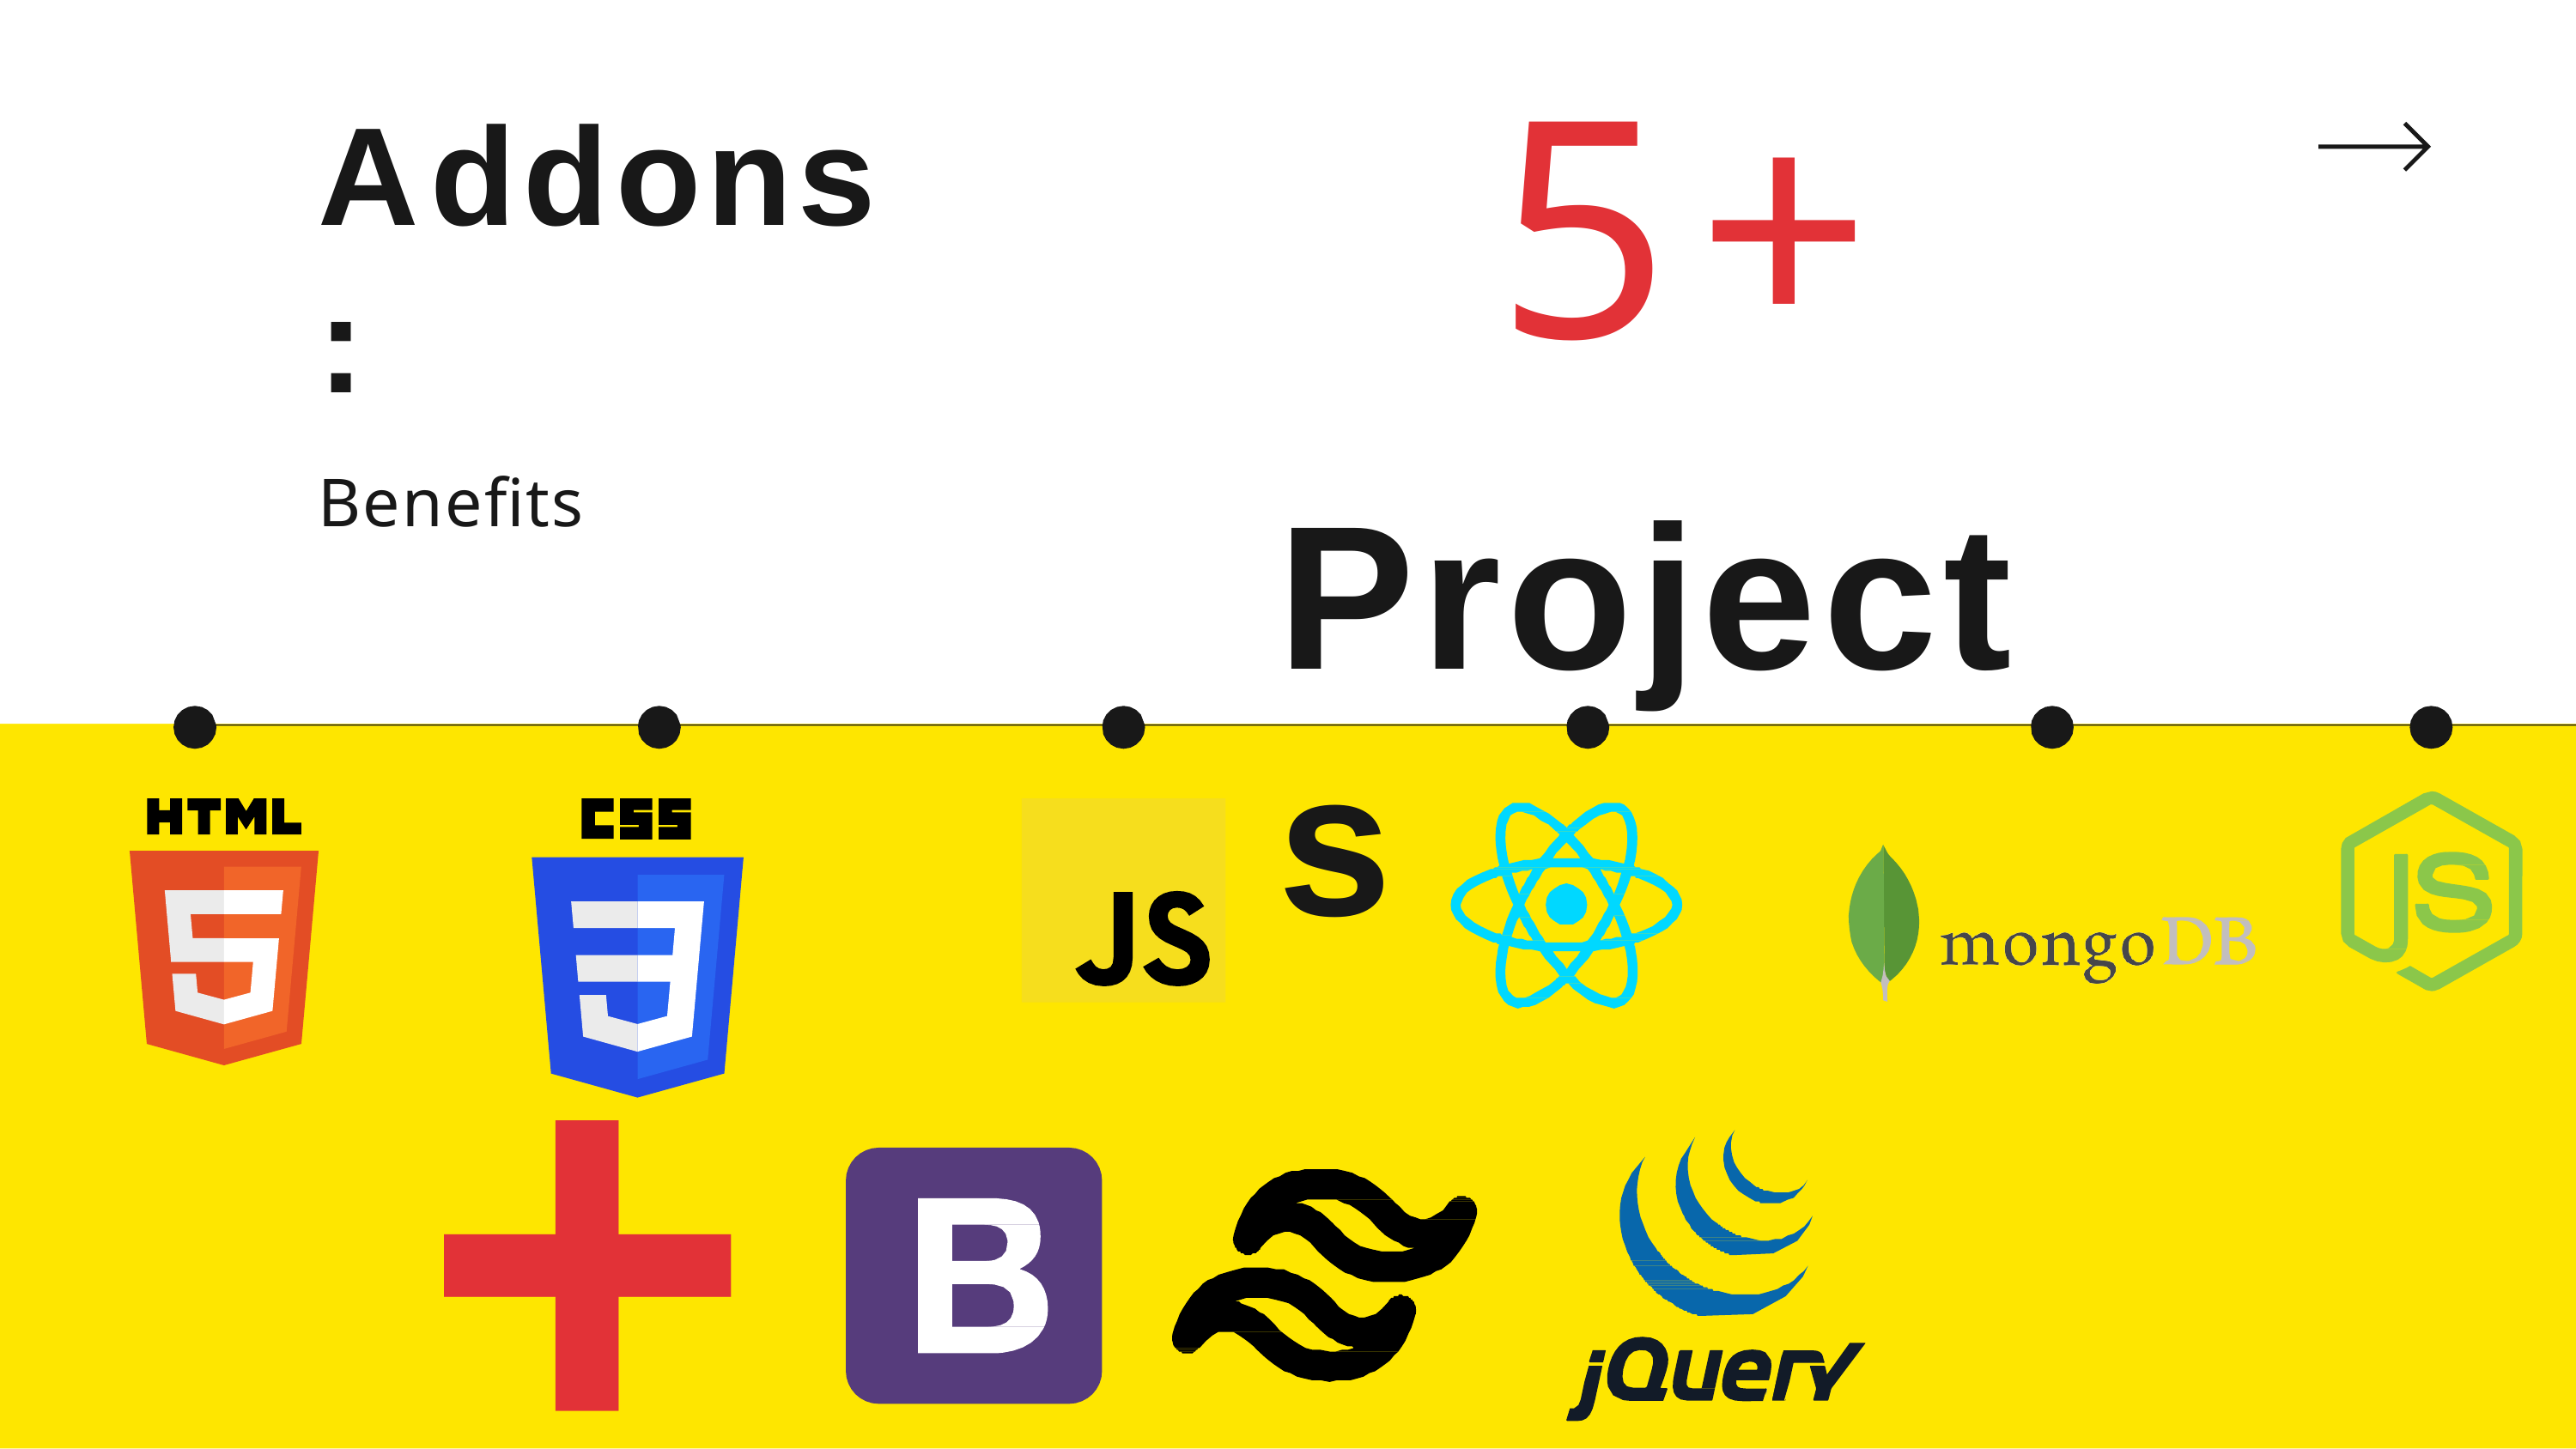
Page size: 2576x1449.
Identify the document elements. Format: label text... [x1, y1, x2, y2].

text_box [845, 1147, 1103, 1404]
picture [1941, 932, 2154, 984]
text_box [1675, 1137, 1813, 1256]
text_box [1172, 1267, 1417, 1382]
text_box [1619, 1156, 1808, 1316]
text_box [1565, 1337, 1866, 1422]
text_box [1723, 1130, 1808, 1203]
text_box + [418, 882, 746, 1449]
text_box Addons: Benefits [316, 0, 432, 540]
text_box [1232, 1169, 1478, 1282]
title 5+ Projects [432, 0, 2144, 956]
